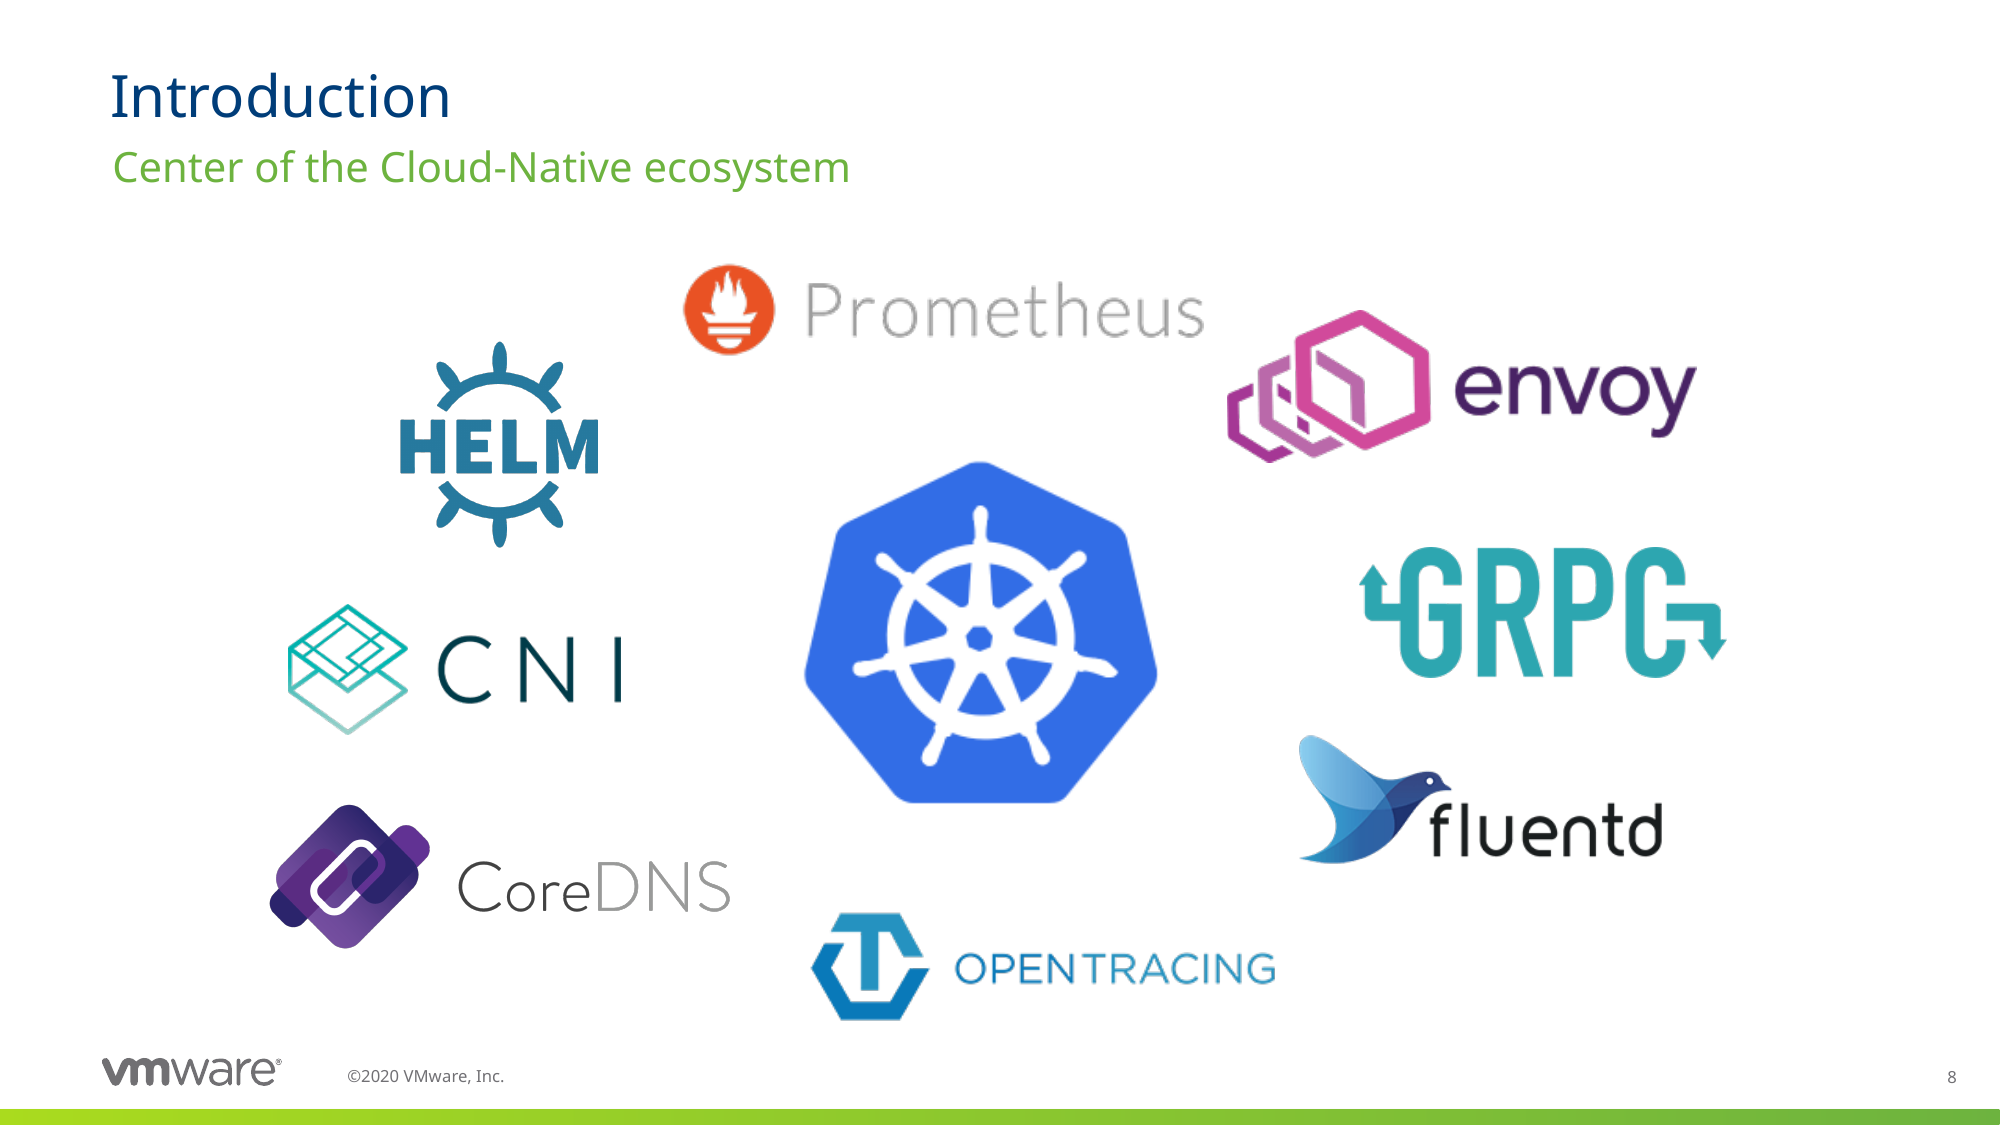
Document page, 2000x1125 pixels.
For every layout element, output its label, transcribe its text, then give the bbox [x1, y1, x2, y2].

picture [1359, 547, 1728, 678]
picture [1298, 734, 1663, 865]
picture [787, 445, 1174, 823]
picture [808, 910, 1278, 1024]
subtitle Center of the Cloud-Native ecosystem [97, 133, 1896, 174]
title Introduction [95, 67, 1900, 131]
picture [264, 800, 734, 953]
picture [287, 604, 621, 735]
picture [680, 259, 1211, 361]
picture [399, 340, 600, 549]
picture [1227, 310, 1697, 463]
